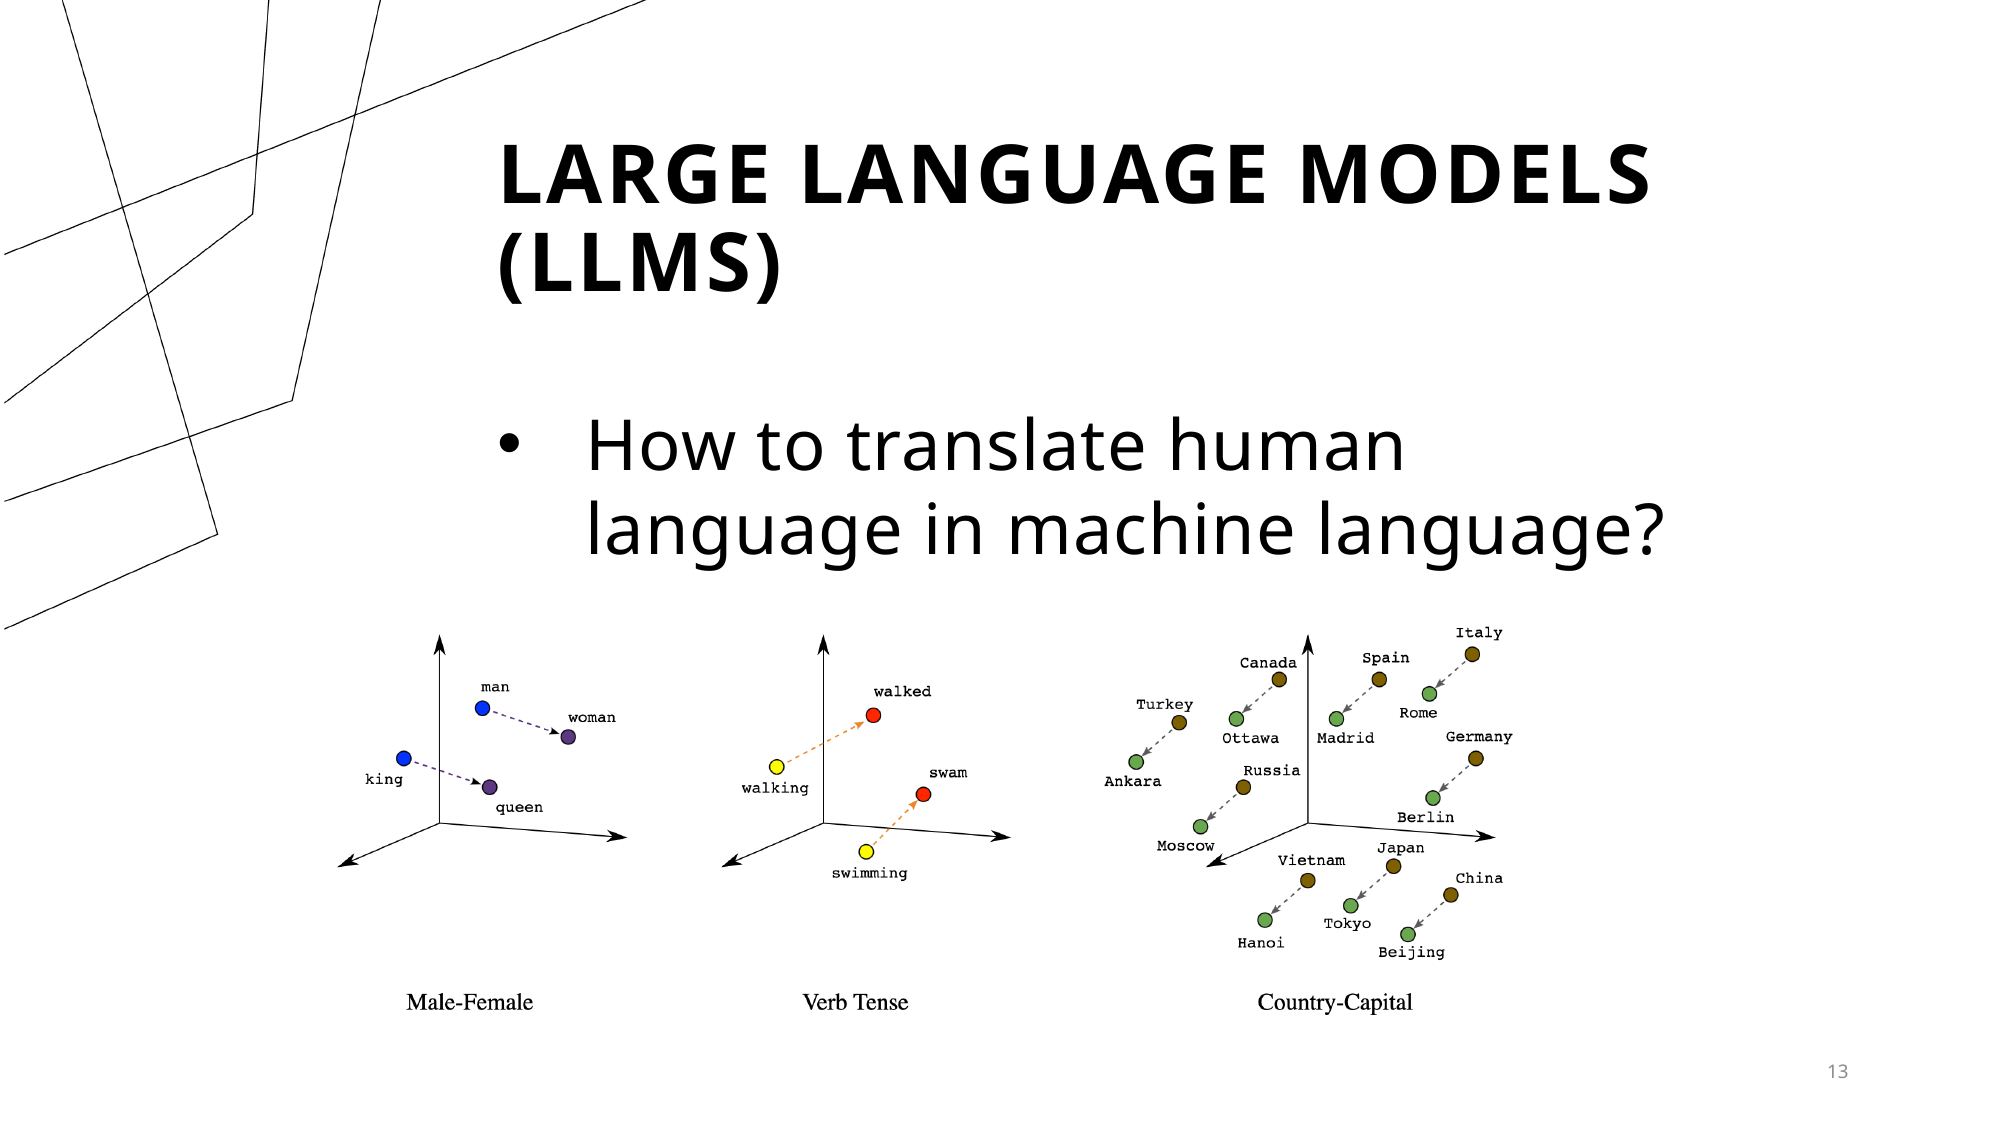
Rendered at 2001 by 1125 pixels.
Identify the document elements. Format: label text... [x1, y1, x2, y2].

title Large Language Models (LLMs) [482, 122, 1864, 415]
list How to translate human language in machine language? [482, 399, 1713, 600]
slide_number 13 [1701, 1042, 1864, 1103]
picture [4, 0, 1563, 1030]
